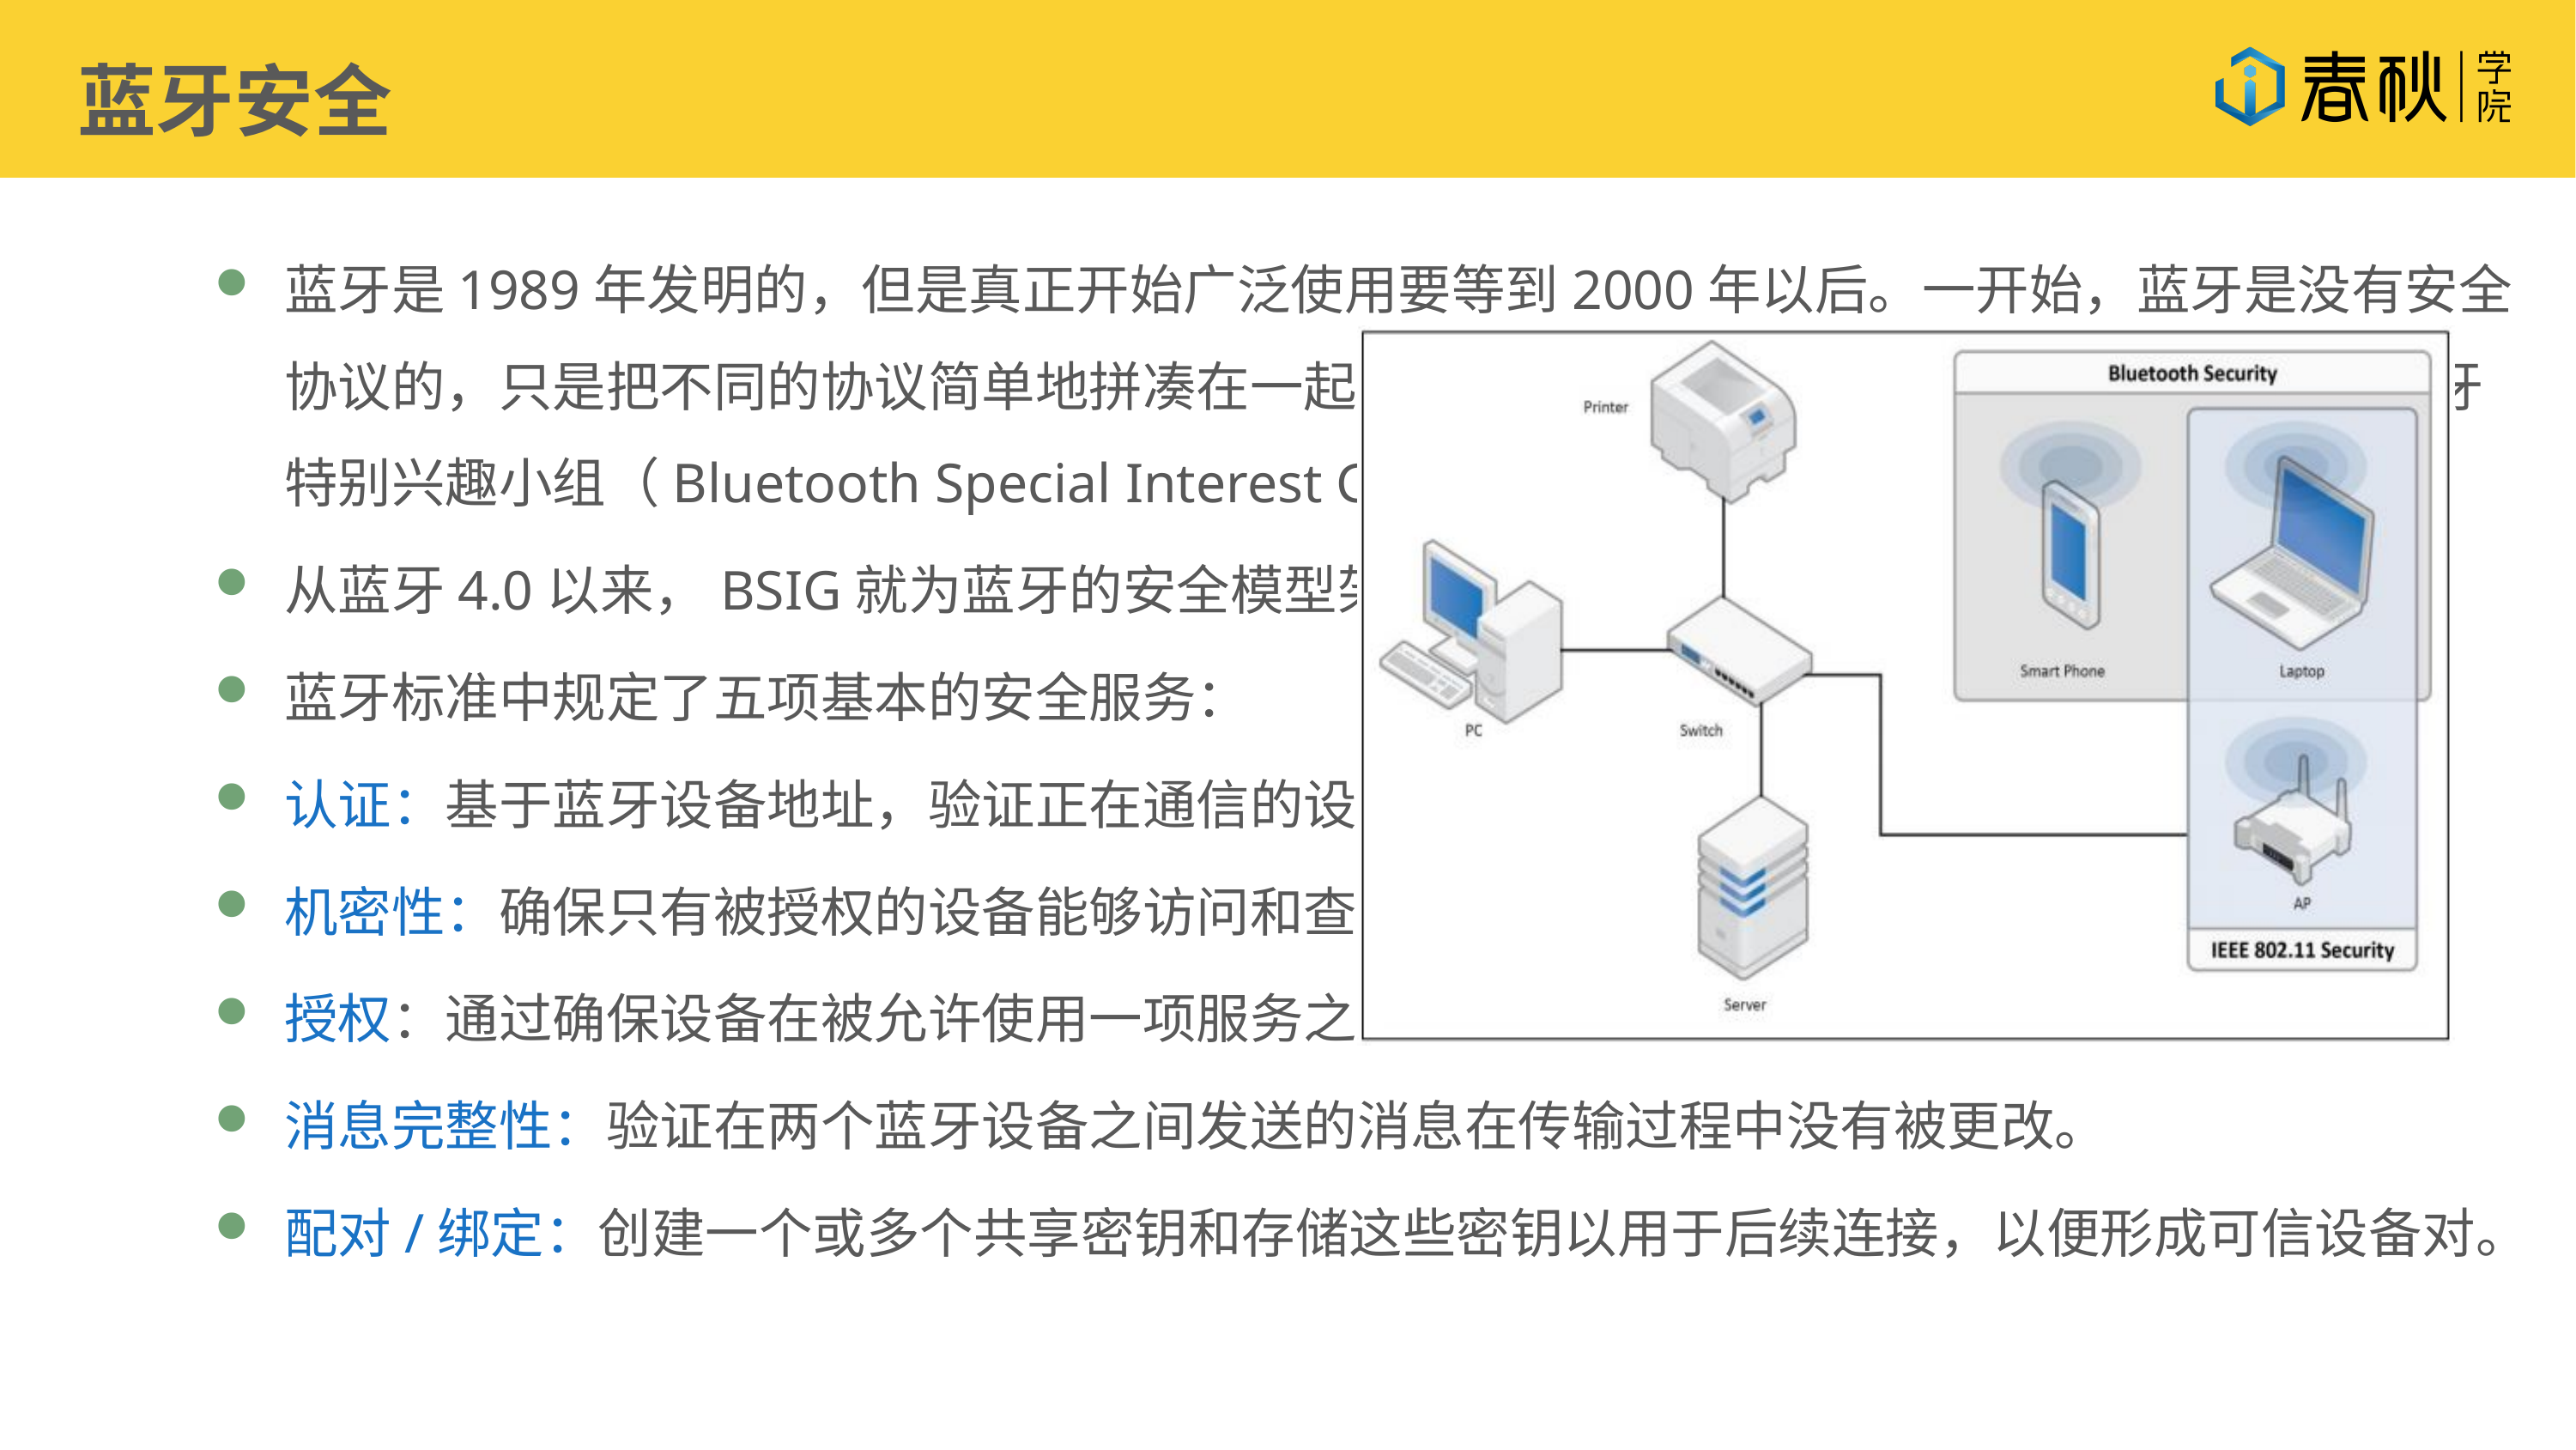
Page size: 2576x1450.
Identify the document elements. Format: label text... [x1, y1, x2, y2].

picture [0, 0, 2576, 263]
list 蓝牙安全 [64, 45, 1112, 137]
picture [1357, 325, 2455, 1046]
list 蓝牙是1989年发明的，但是真正开始广泛使用要等到2000年以后。一开始，蓝牙是没有安全协议的，只是把不同的协议简单地拼凑在一起而已，且管理也仅由一个蓝牙爱好小组即由蓝牙特别兴趣小组（Bluetooth Special Interest Group，BSIG）管理。 从蓝牙4.0以来，BSIG就为蓝牙的安全模型架构了一个新的框架。 蓝牙标准中规定了五项基本的安全服务： 认证：基于蓝牙设备地址，验证正在通信的设备的身份。 机密性：确保只有被授权的设备能够访问和查看传输的数据，以防止窃听导致的信息泄露。 授权：通过确保设备在被允许使用一项服务之前是已经被授权的，来允许其对资源的控制。 消息完整性：验证在两个蓝牙设备之间发送的消息在传输过程中没有被更改。 配对/绑定：创建一个或多个共享密钥和存储这些密钥以用于后续连接，以便形成可信设备对。 [91, 217, 2545, 1354]
